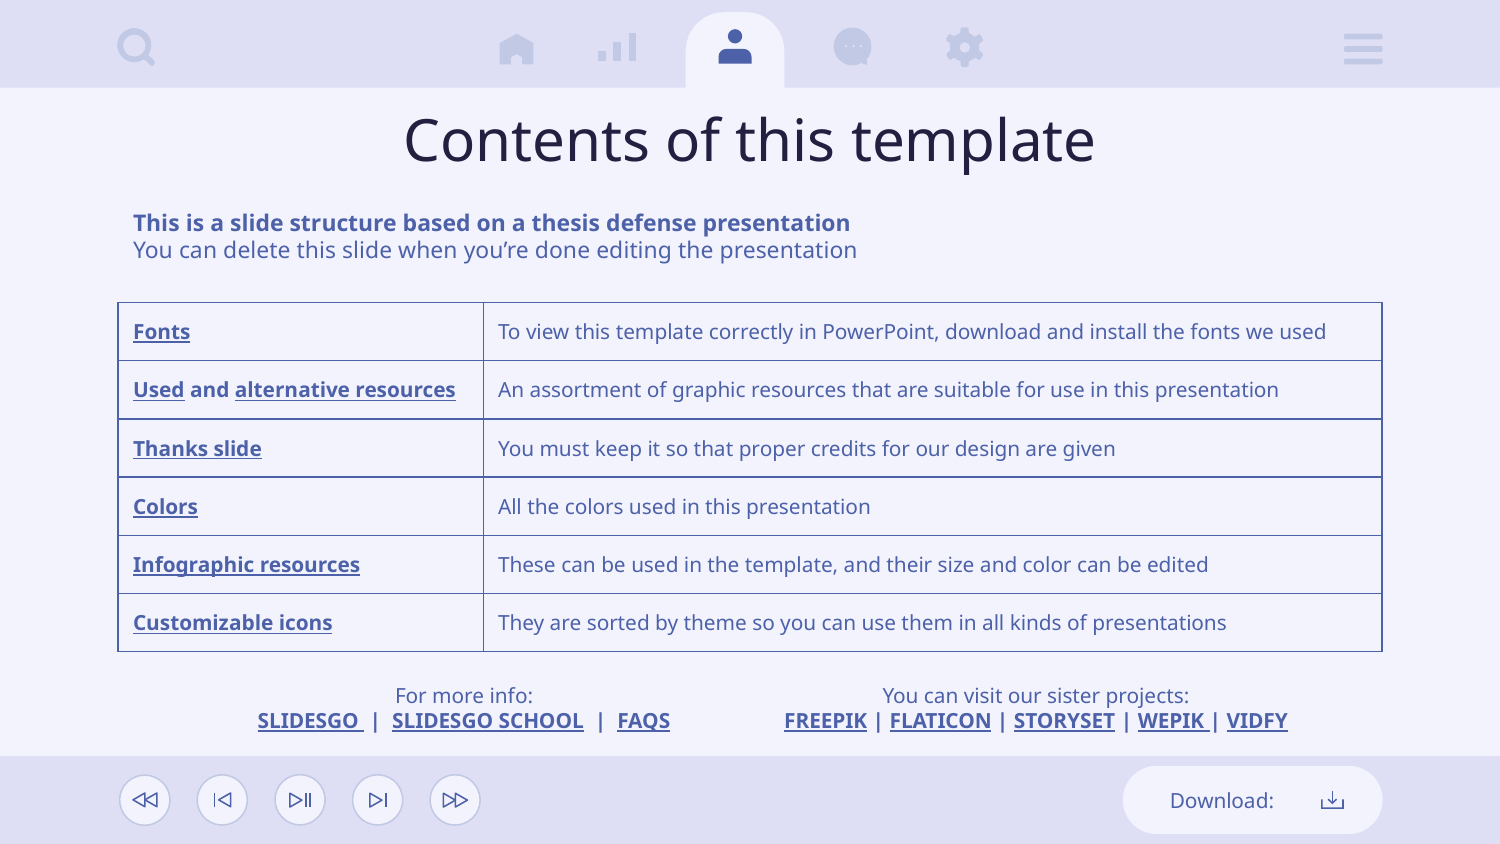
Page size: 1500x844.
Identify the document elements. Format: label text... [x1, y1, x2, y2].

table_header Fonts [119, 303, 483, 360]
table_cell Infographic resources [119, 536, 483, 593]
table_cell These can be used in the template, and their size and color can be edited [484, 536, 1381, 593]
text_box For more info: SLIDESGO | SLIDESGO SCHOOL | FAQS [217, 667, 710, 744]
title Contents of this template [118, 87, 1382, 182]
table_cell Colors [119, 478, 483, 535]
text_box This is a slide structure based on a thesis defense presentation You can delete this slide when you’re done editing the presentation [118, 193, 1382, 273]
text_box You can visit our sister projects: FREEPIK | FLATICON | STORYSET | WEPIK | VIDFY [753, 667, 1319, 744]
table_cell You must keep it so that proper credits for our design are given [484, 420, 1381, 476]
table_cell All the colors used in this presentation [484, 478, 1381, 535]
table_cell An assortment of graphic resources that are suitable for use in this presentation [484, 361, 1381, 418]
table_cell Thanks slide [119, 420, 483, 476]
table_cell Used and alternative resources [119, 361, 483, 418]
table_header To view this template correctly in PowerPoint, download and install the fonts we used [484, 303, 1381, 360]
table_cell Customizable icons [119, 594, 483, 651]
table_cell They are sorted by theme so you can use them in all kinds of presentations [484, 594, 1381, 651]
